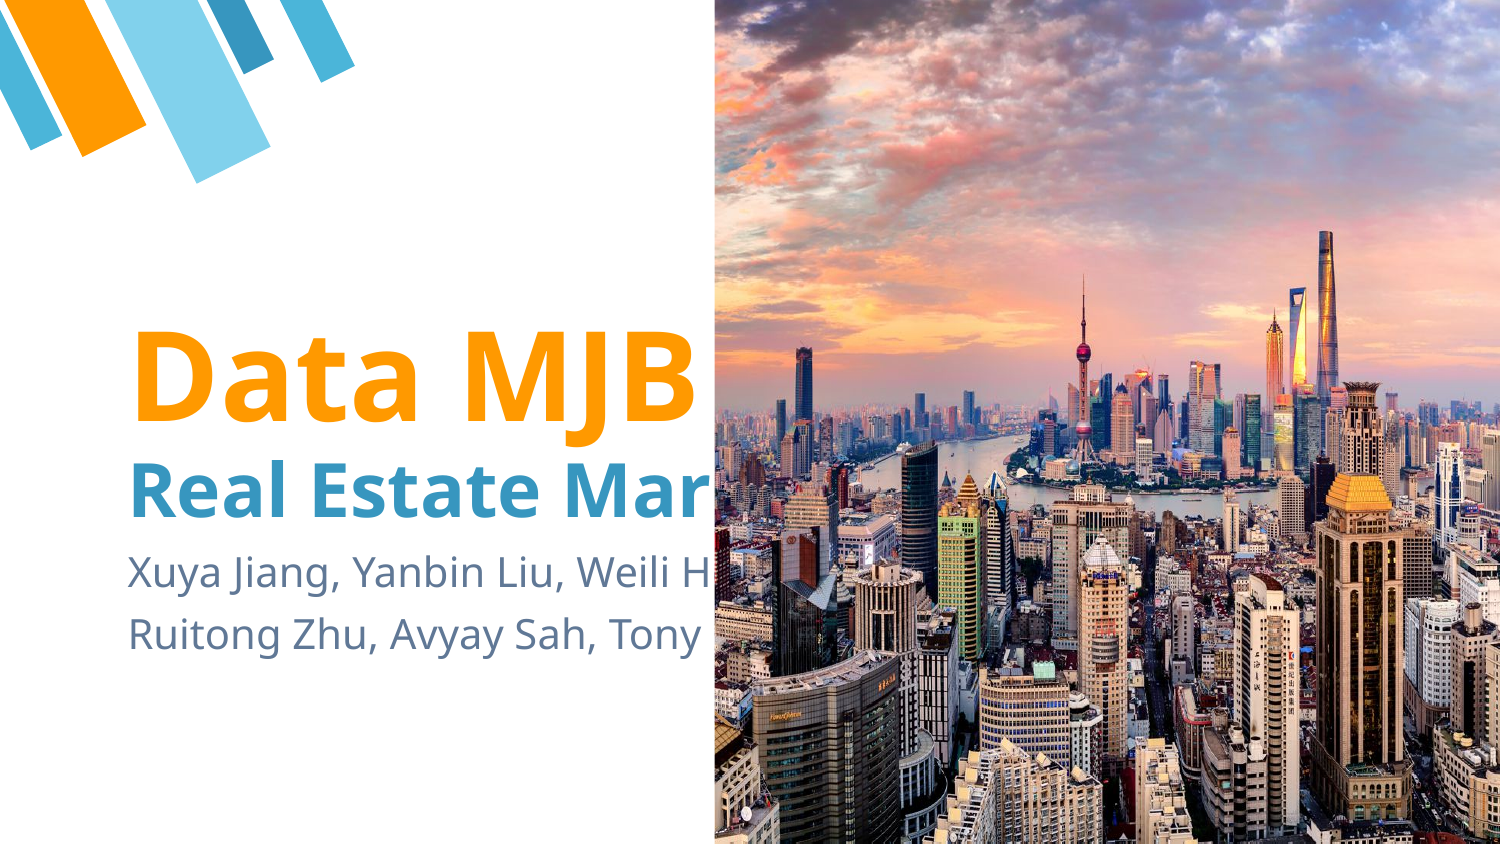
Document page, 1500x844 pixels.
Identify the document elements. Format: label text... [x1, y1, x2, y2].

title Data MJB [112, 343, 709, 427]
subtitle Real Estate Market Xuya Jiang, Yanbin Liu, Weili He Ruitong Zhu, Avyay Sah, Tony Nie [112, 427, 709, 749]
picture [714, 0, 1500, 844]
